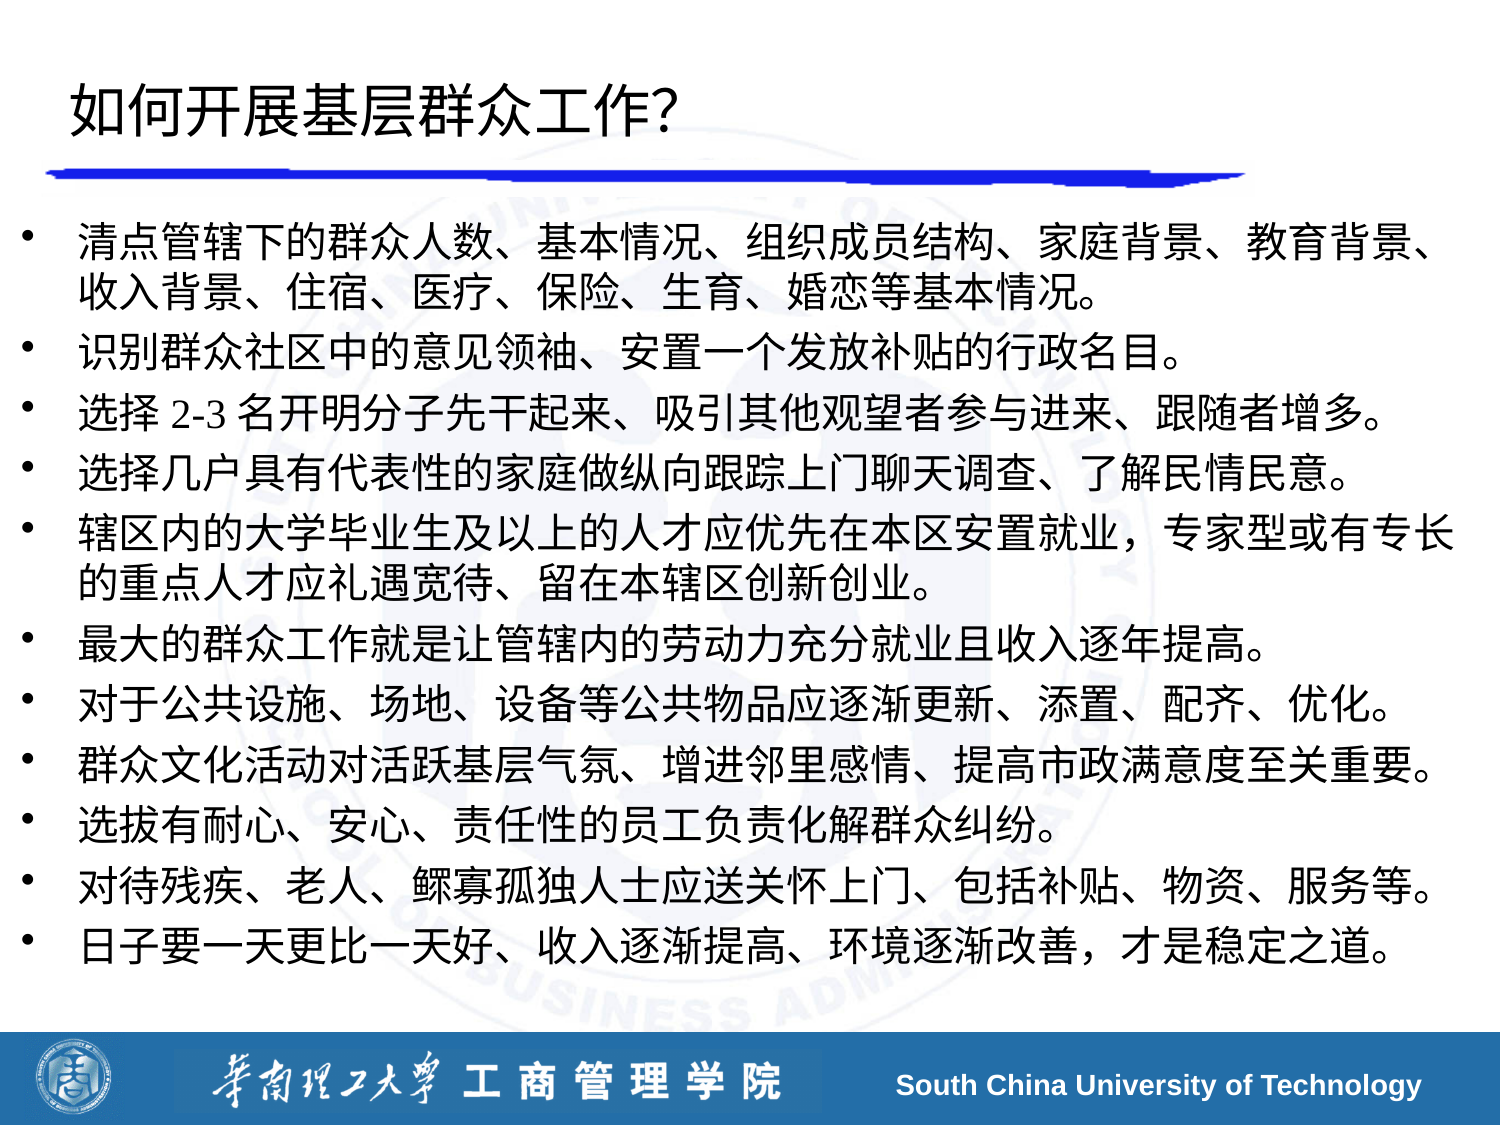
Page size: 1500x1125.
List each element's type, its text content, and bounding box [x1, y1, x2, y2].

footer South China University of Technology [826, 1058, 1500, 1125]
picture [41, 160, 1270, 208]
list 清点管辖下的群众人数、基本情况、组织成员结构、家庭背景、教育背景、收入背景、住宿、医疗、保险、生育、婚恋等基本情况。 识别群众社区中的意见领袖、安置一个发放补贴的行政名目。 选择2-3名开明分子先干起来、吸引其他观望者参与进来、跟随者增多。 选择几户具有代表性的家庭做纵向跟踪上门聊天调查、了解民情民意。 辖区内的大学毕业生及以上的人才应优先在本区安置就业，专家型或有专长的重点人才应礼遇宽待、留在本辖区创新创业。 最大的群众工作就是让管辖内的劳动力充分就业且收入逐年提高。 对于公共设施、场地、设备等公共物品应逐渐更新、添置、配齐、优化。 群众文化活动对活跃基层气氛、增进邻里感情、提高市政满意度至关重要。 选拔有耐心、安心、责任性的员工负责化解群众纠纷。 对待残疾、老人、鳏寡孤独人士应送关怀上门、包括补贴、物资、服务等。 日子要一天更比一天好、收入逐渐提高、环境逐渐改善，才是稳定之道。 [5, 208, 1483, 988]
title 如何开展基层群众工作？ [53, 31, 1388, 188]
picture [0, 988, 1500, 1125]
